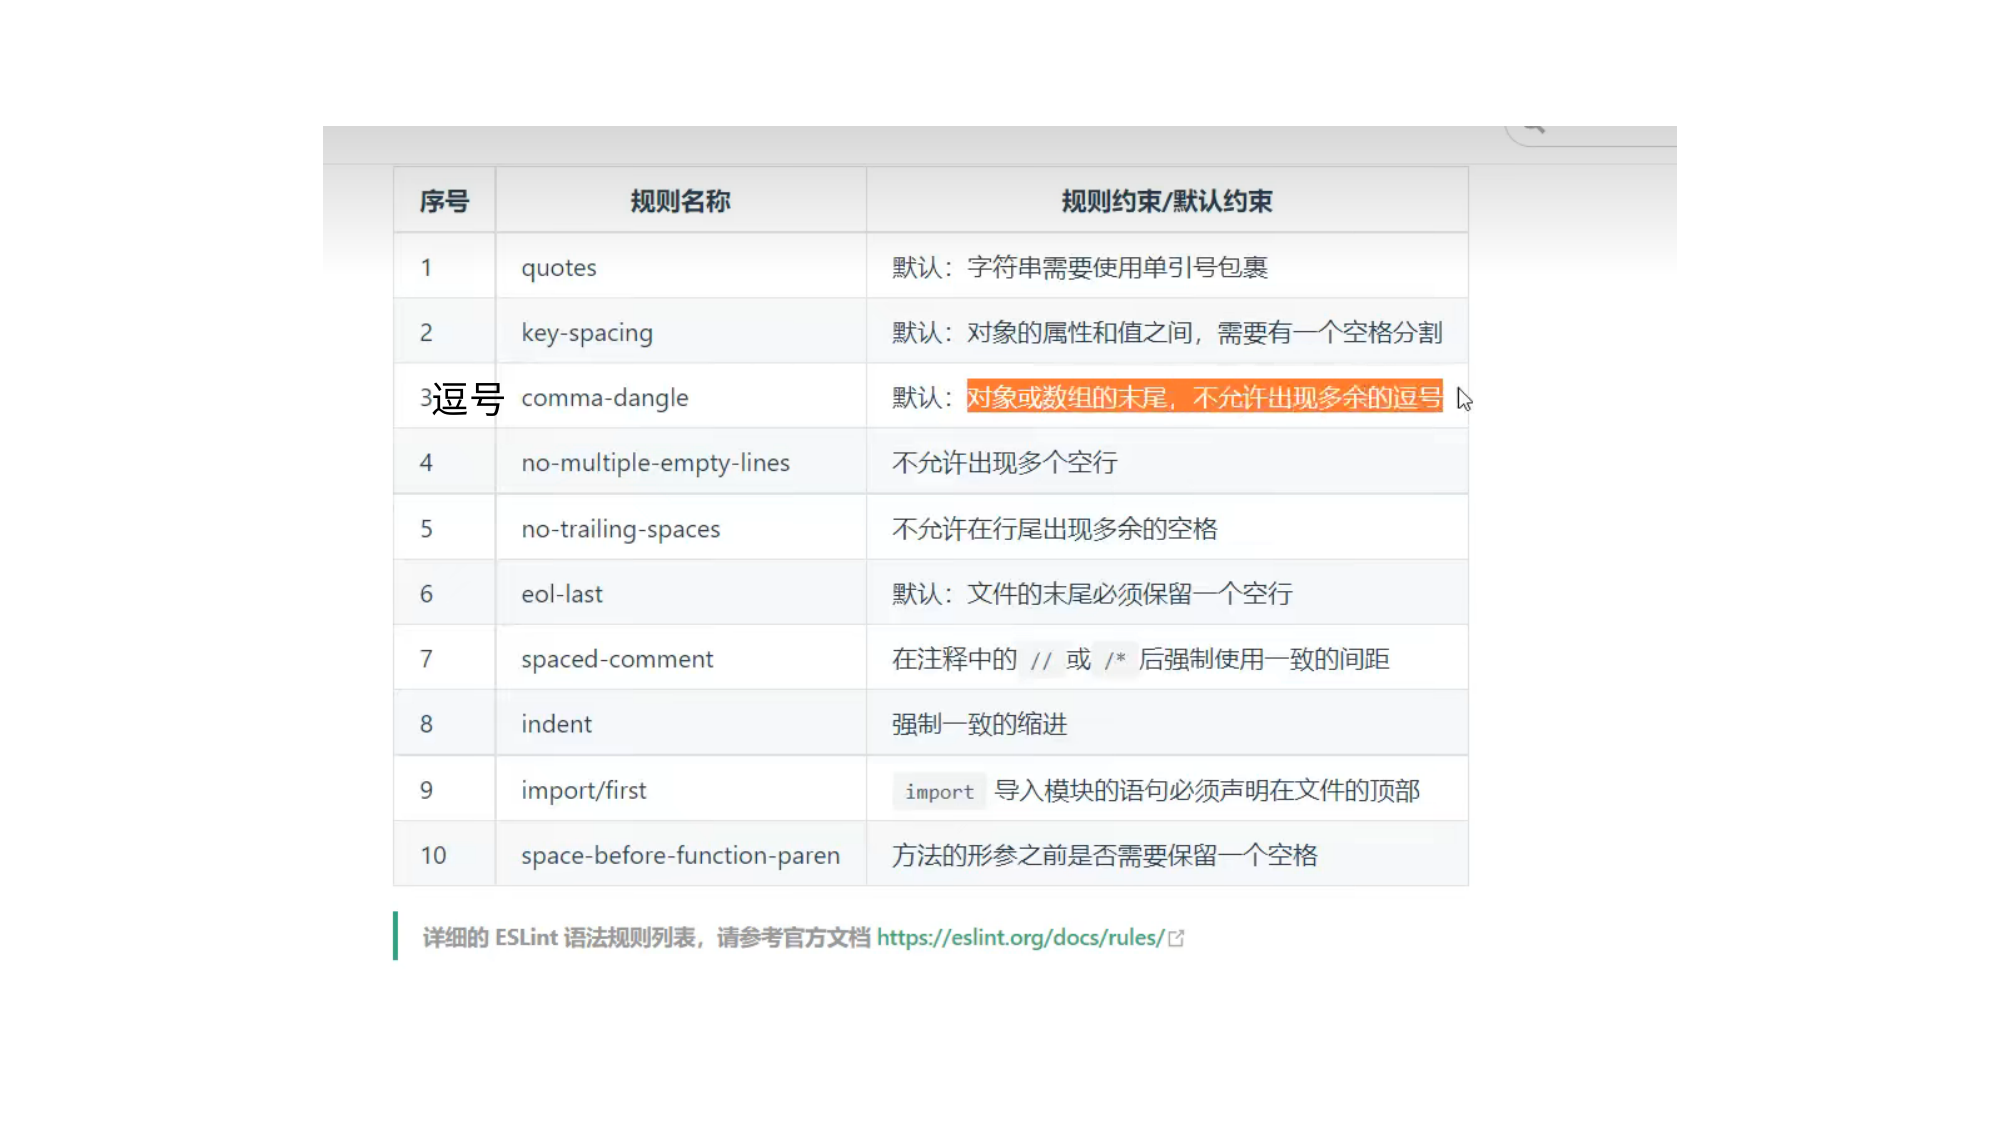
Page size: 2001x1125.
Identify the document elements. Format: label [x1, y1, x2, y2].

picture [323, 126, 1677, 999]
